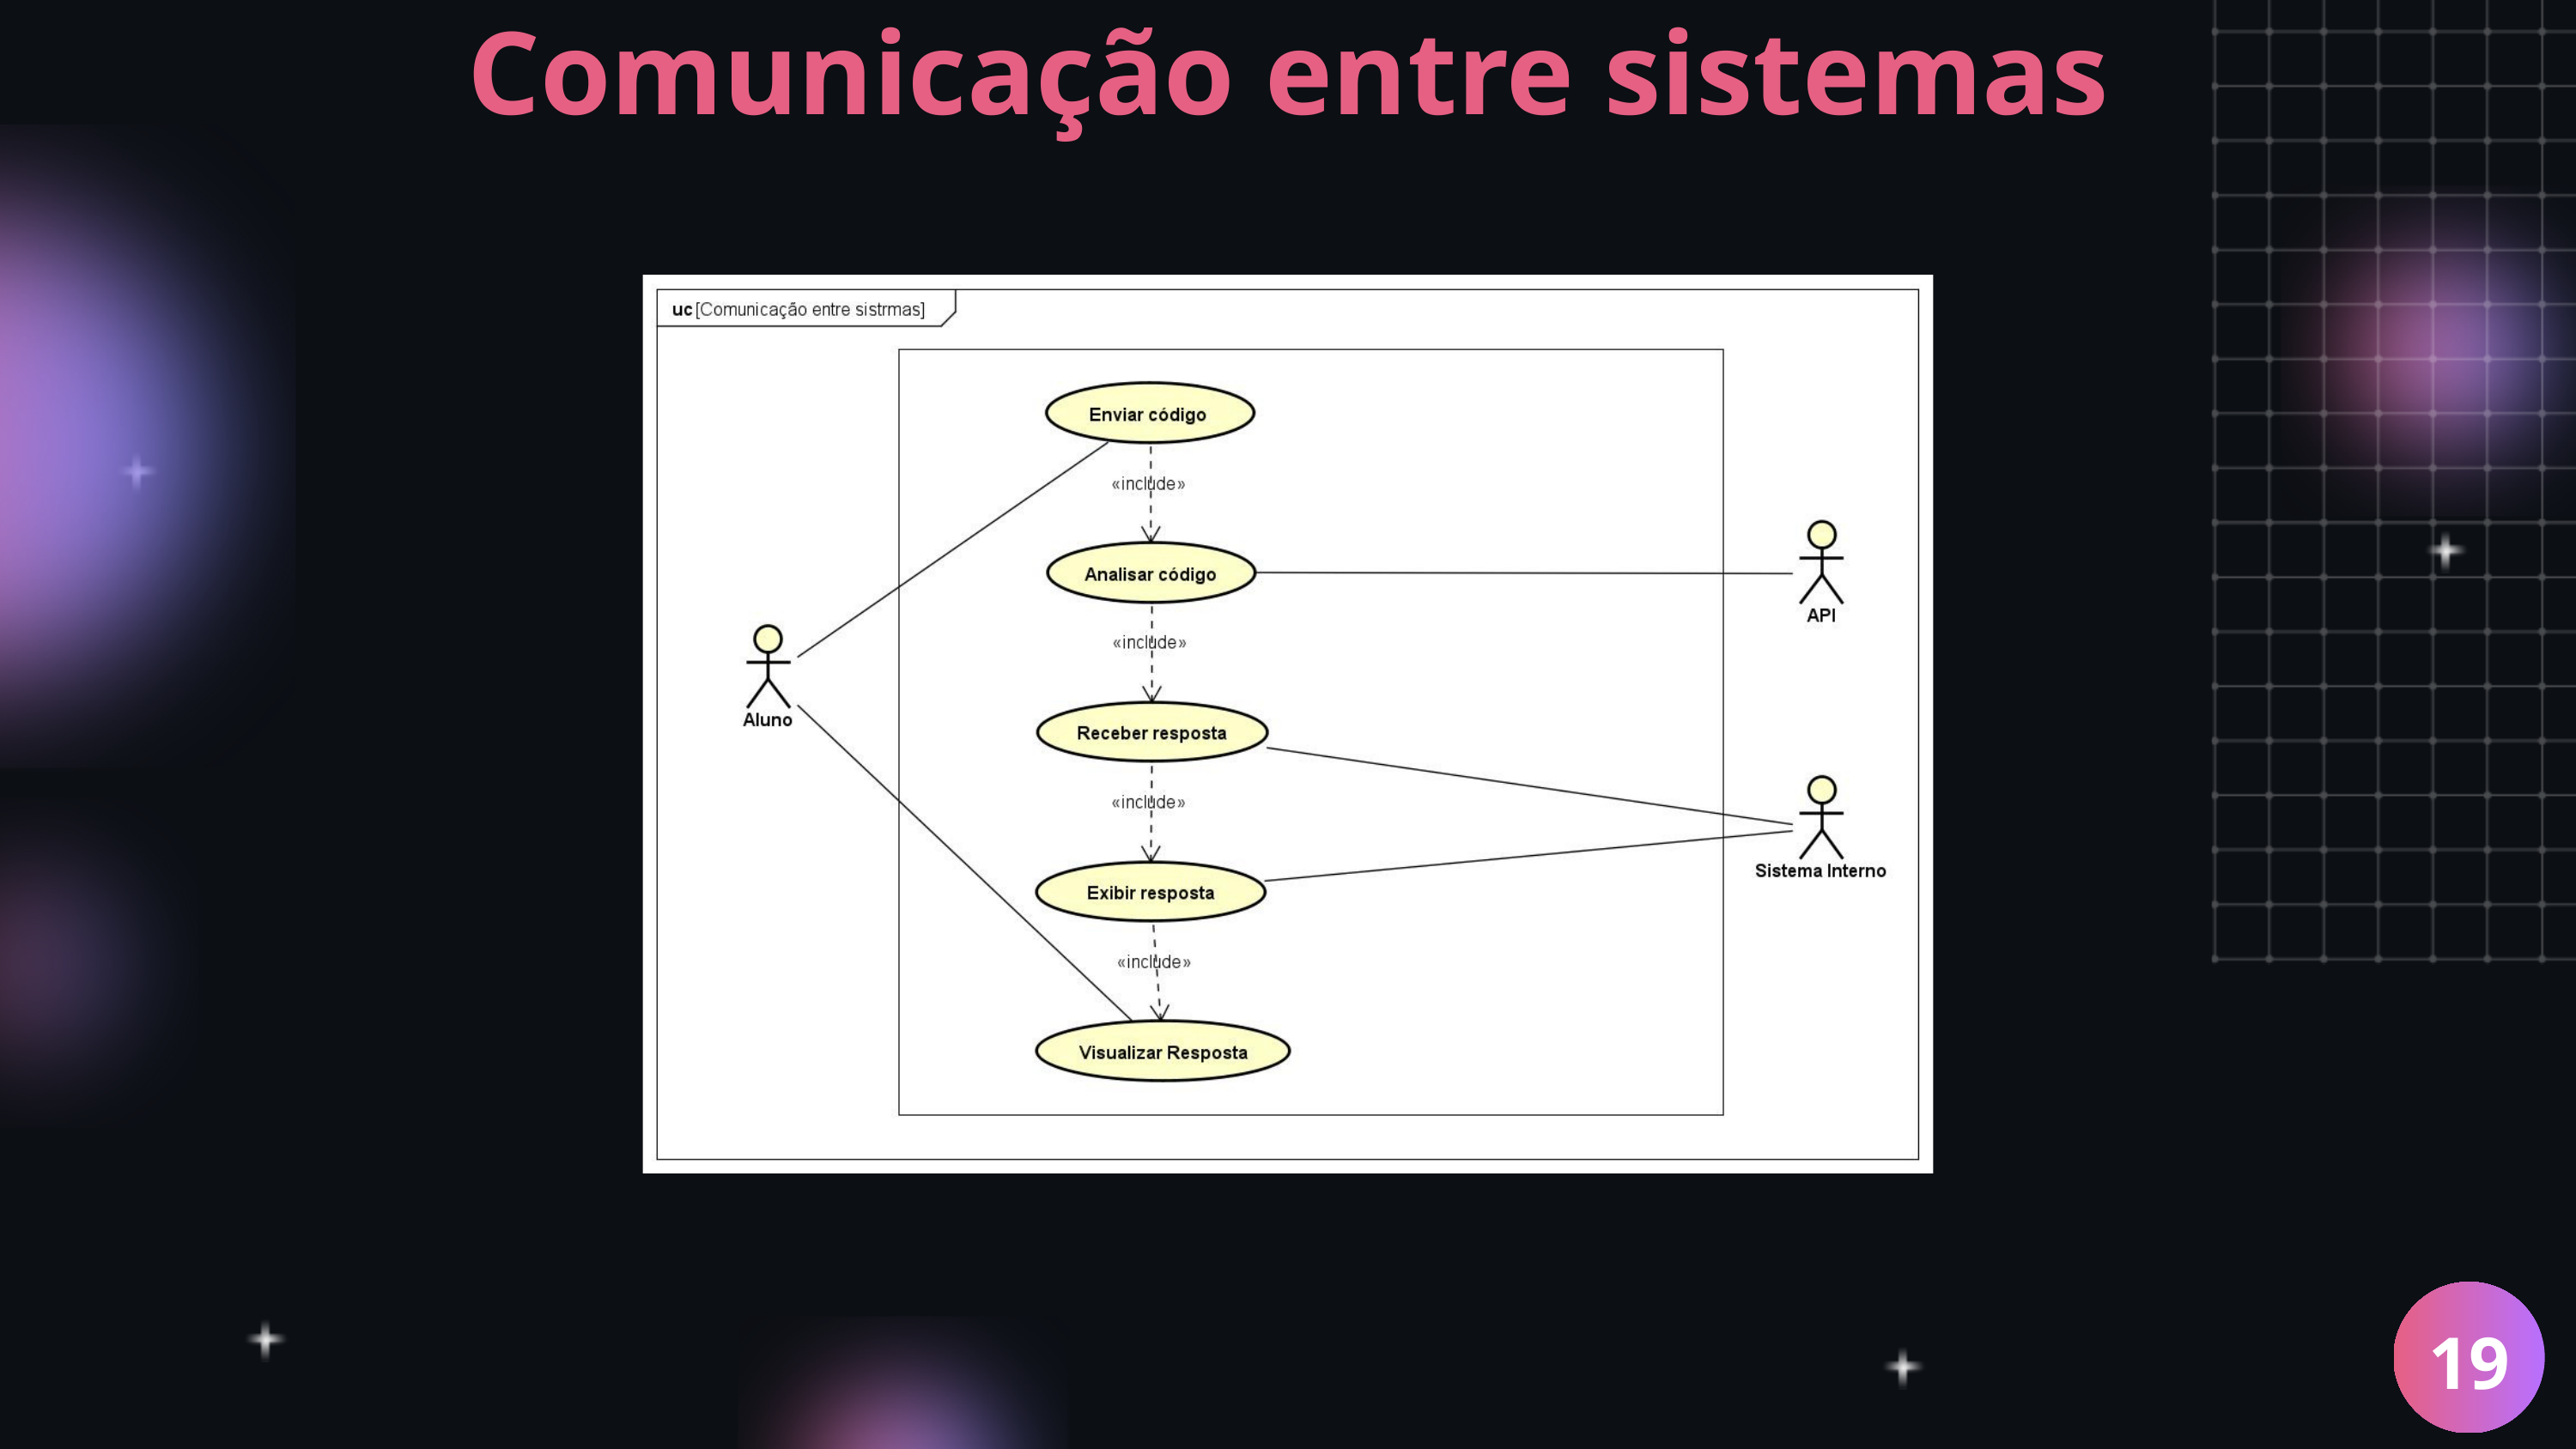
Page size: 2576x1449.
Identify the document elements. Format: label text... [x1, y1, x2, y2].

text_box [2393, 1282, 2545, 1434]
text_box Comunicação entre sistemas [368, 0, 2208, 138]
text_box [1880, 1343, 1927, 1390]
text_box [2211, 0, 2576, 965]
text_box [642, 275, 1934, 1173]
text_box [2423, 527, 2470, 573]
text_box [0, 124, 296, 772]
text_box [0, 797, 201, 1131]
text_box [736, 1316, 1070, 1449]
text_box [243, 1316, 289, 1362]
